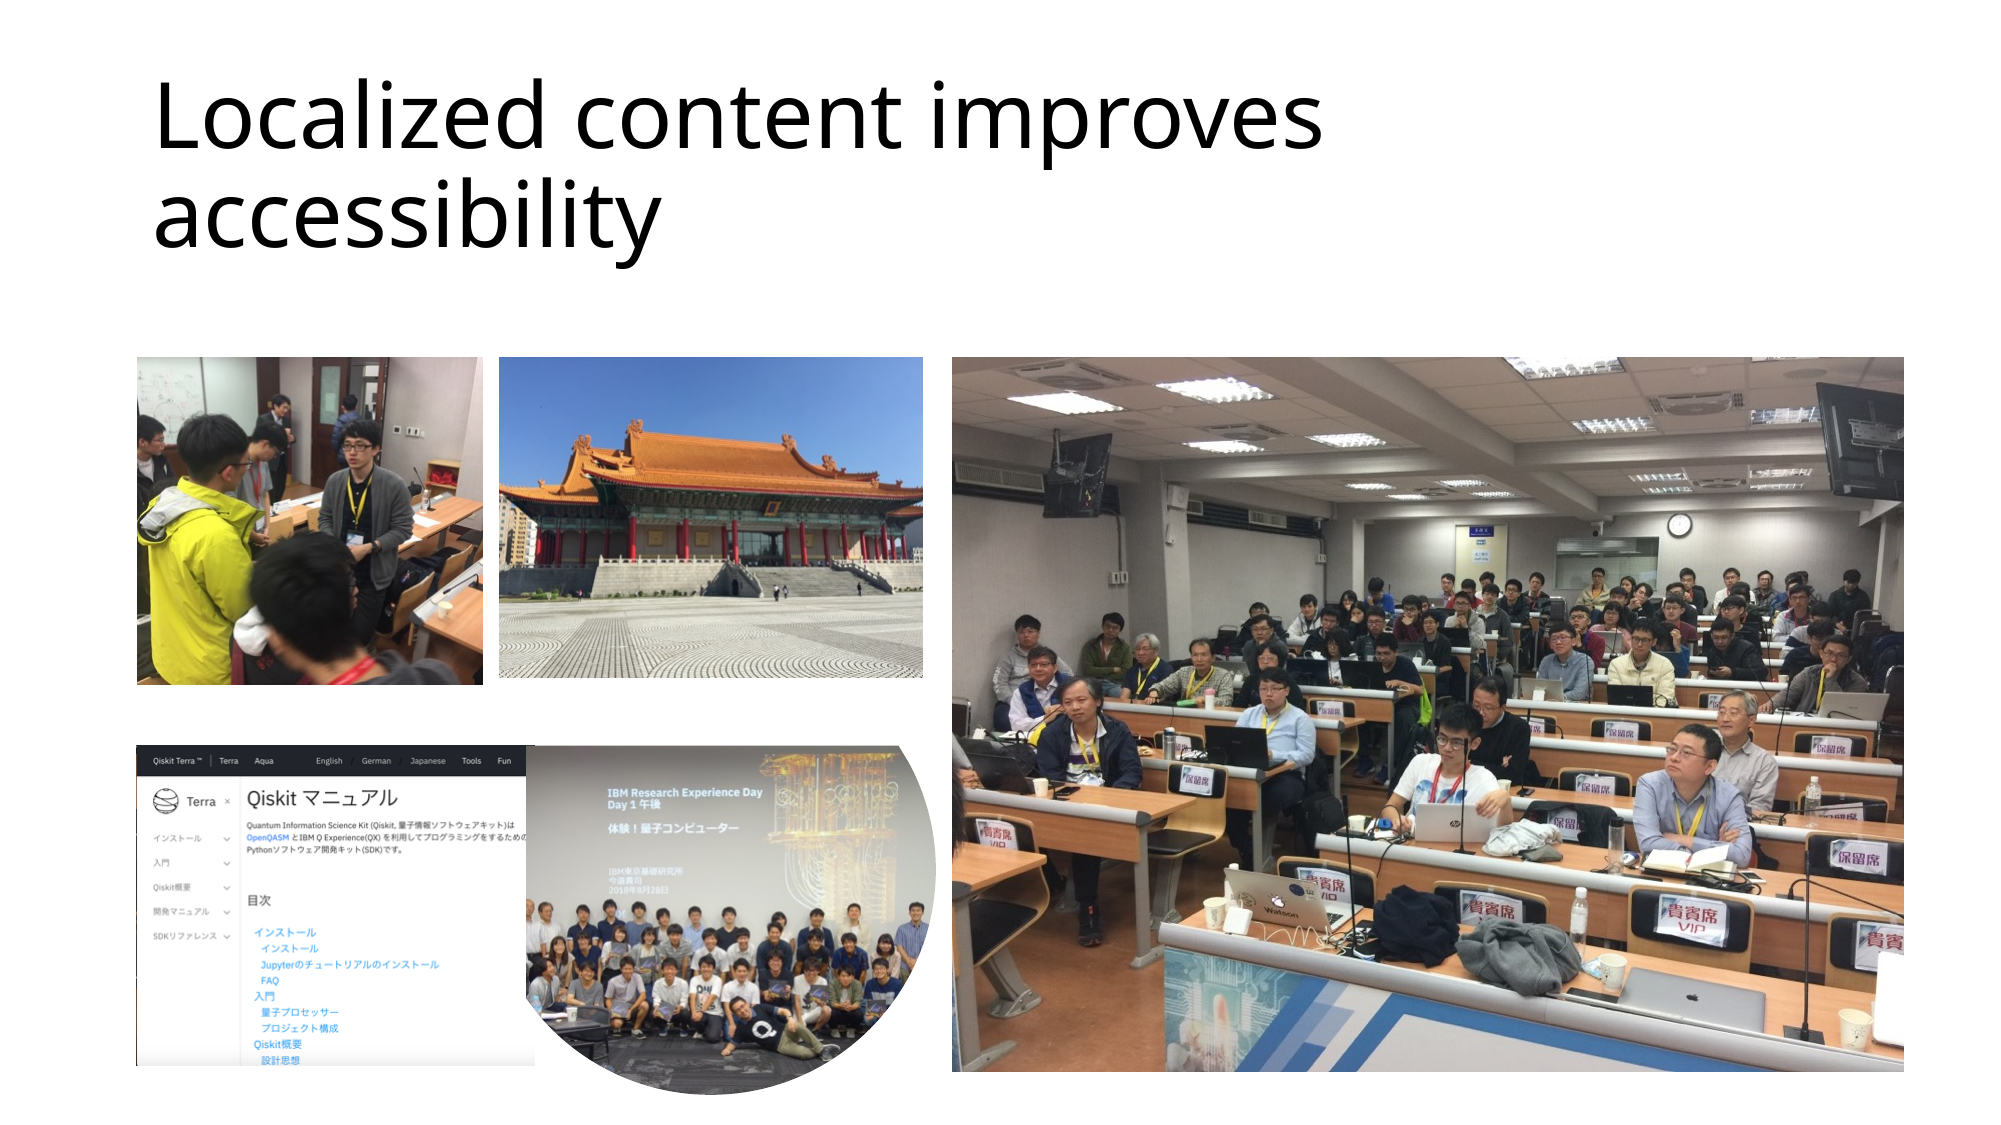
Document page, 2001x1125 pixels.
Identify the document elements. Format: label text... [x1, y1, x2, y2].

picture [499, 357, 923, 678]
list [952, 357, 1904, 1072]
picture [136, 745, 936, 1095]
title Localized content improves accessibility [137, 59, 1863, 278]
picture [137, 357, 483, 685]
